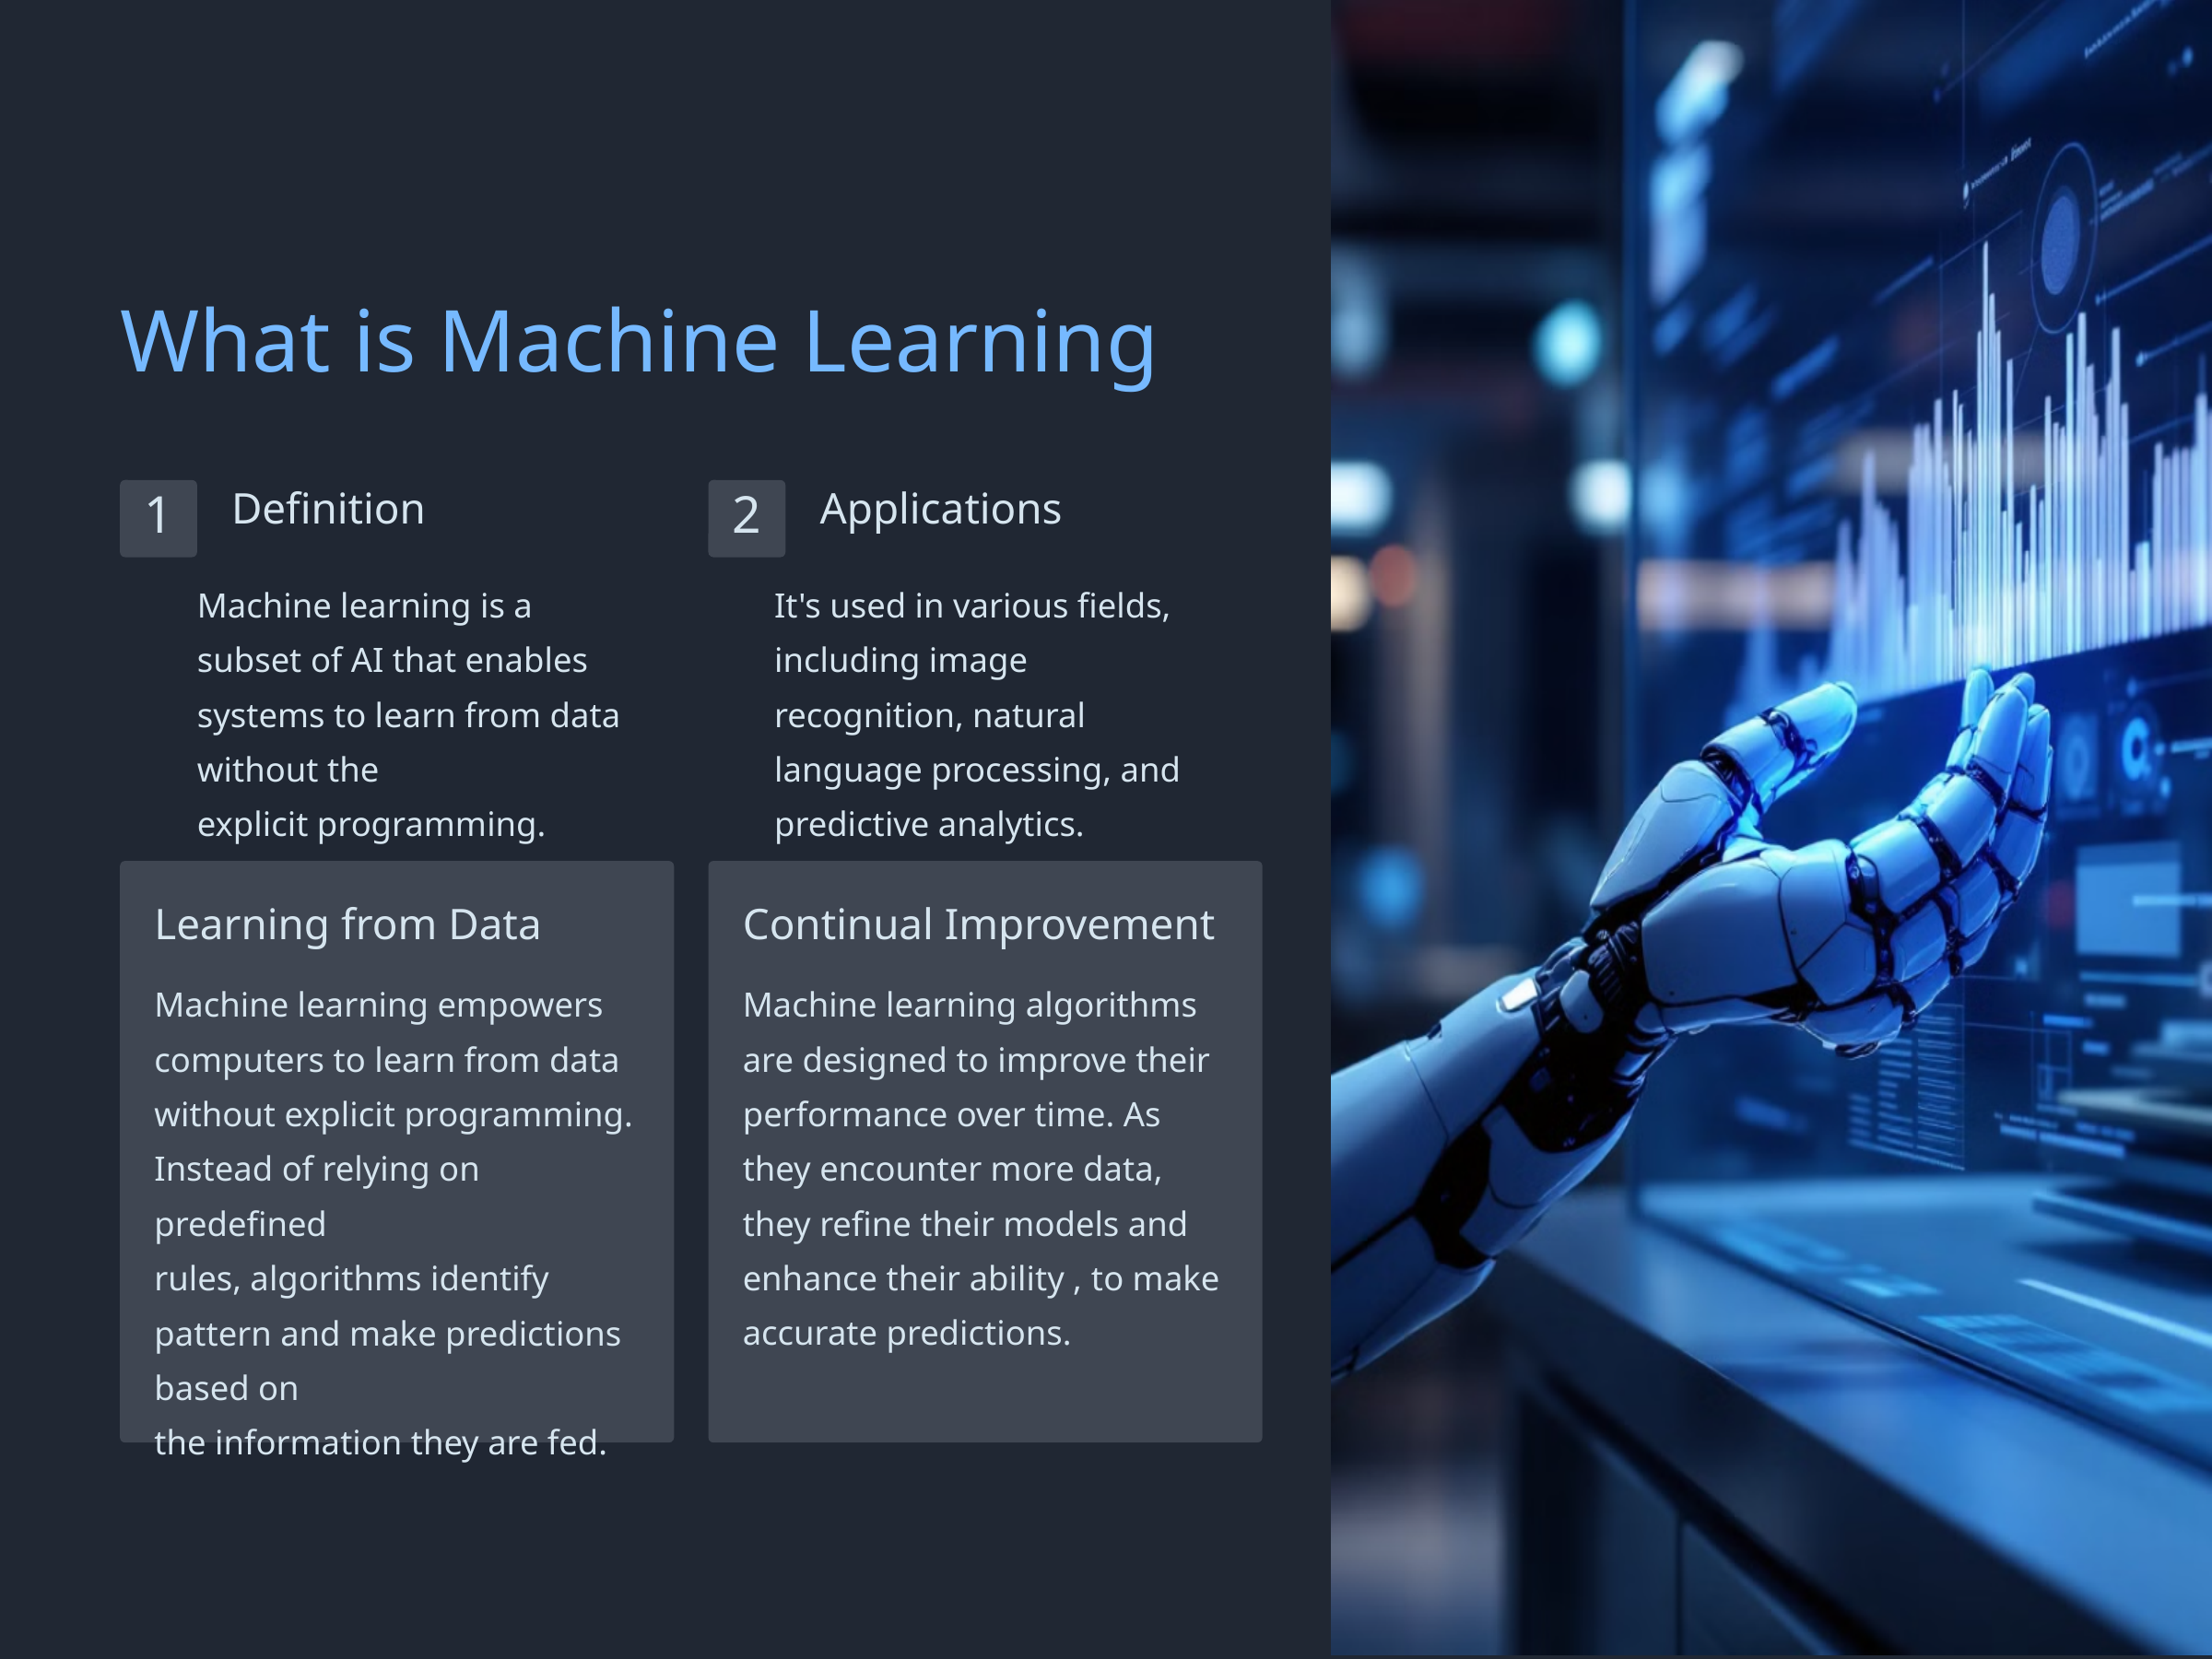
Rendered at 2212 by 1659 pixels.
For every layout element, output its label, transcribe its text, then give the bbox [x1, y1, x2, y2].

text_box Continual Improvement [742, 895, 1225, 949]
text_box It's used in various fields, including image recognition, natural language processing, and predictive analytics. [774, 570, 1218, 790]
text_box Machine learning empowers computers to learn from data without explicit programming. Instead of relying on predefined rules, algorithms identify pattern and make predictions based on the information they are fed. [154, 969, 647, 1408]
text_box [120, 479, 197, 558]
text_box Machine learning is a subset of AI that enables systems to learn from data without the explicit programming. [196, 570, 641, 790]
text_box 1 [147, 492, 170, 545]
text_box [708, 479, 786, 558]
text_box What is Machine Learning [120, 282, 1241, 391]
text_box Definition [231, 479, 661, 534]
text_box 2 [733, 492, 761, 545]
text_box Machine learning algorithms are designed to improve their performance over time. As they encounter more data, they refine their models and enhance their ability , to make accurate predictions. [742, 969, 1229, 1354]
picture [1331, 0, 2212, 1655]
text_box Learning from Data [154, 895, 583, 949]
text_box [708, 861, 1263, 1443]
text_box Applications [819, 479, 1249, 534]
text_box [120, 861, 675, 1443]
